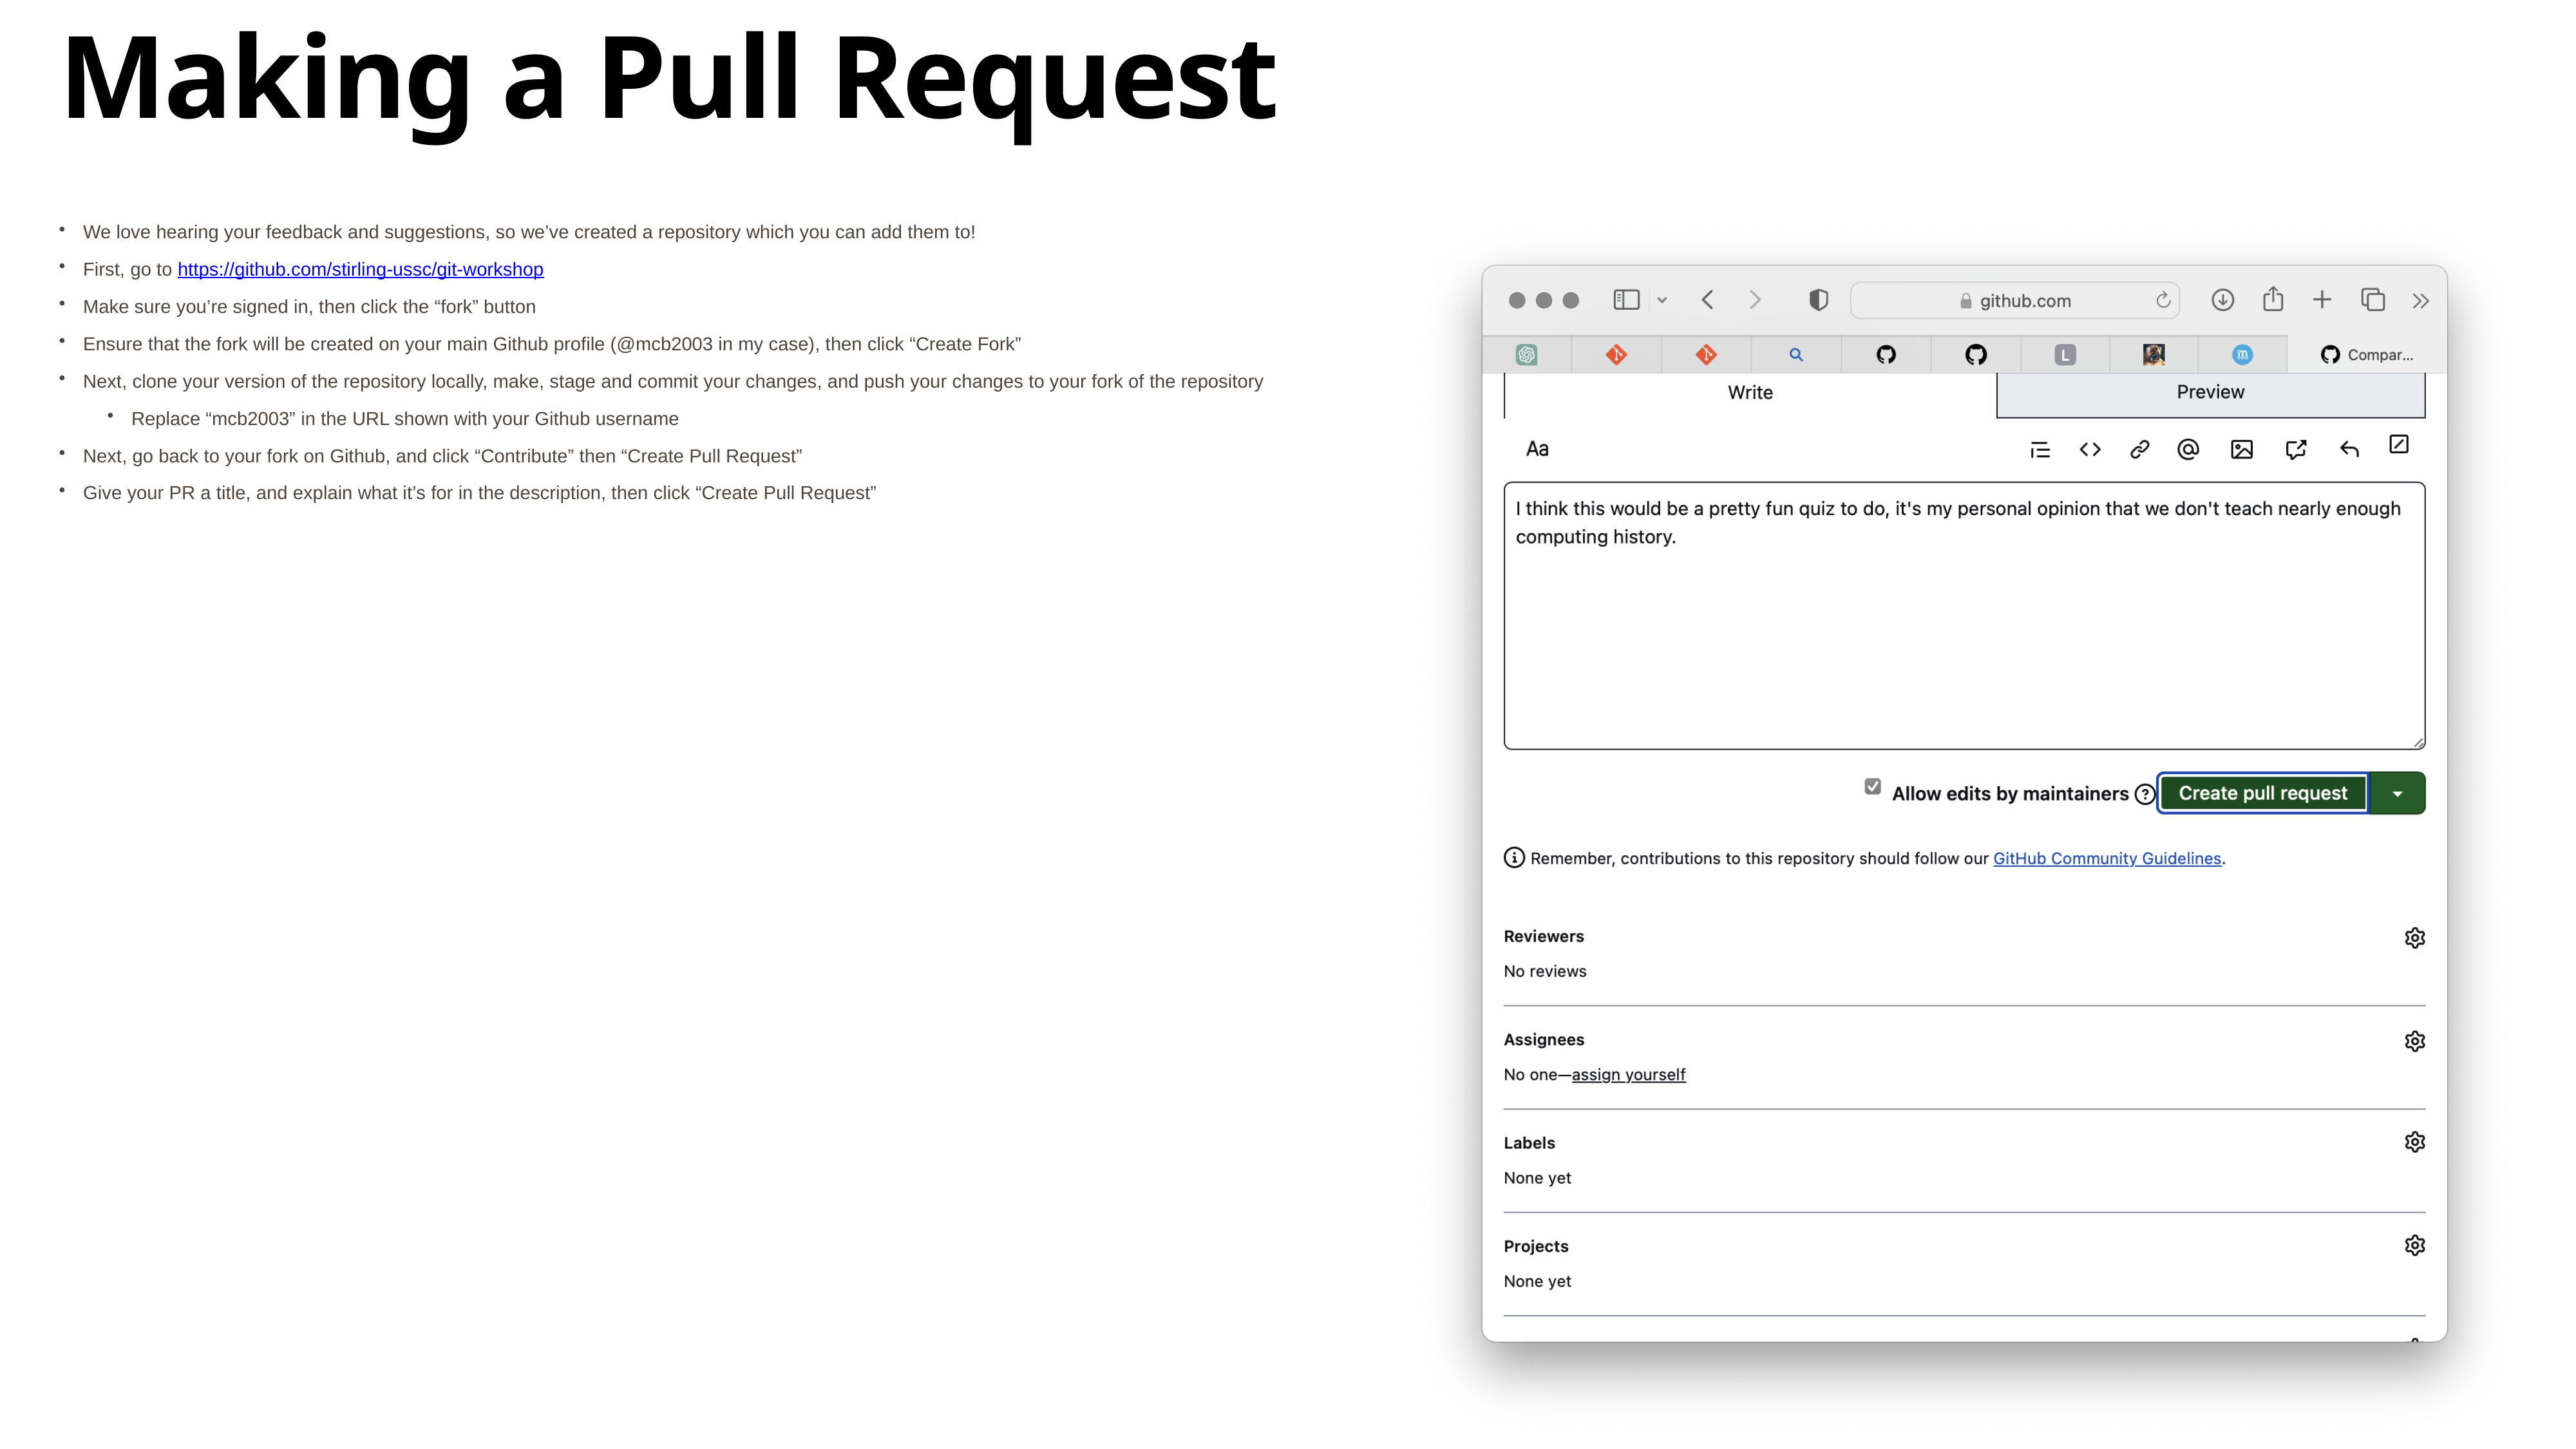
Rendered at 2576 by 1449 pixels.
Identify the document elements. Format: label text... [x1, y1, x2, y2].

title Making a Pull Request [53, 25, 2523, 187]
list We love hearing your feedback and suggestions, so we’ve created a repository which you can add them to! First, go to https://github.com/stirling-ussc/git-workshop Make sure you’re signed in, then click the “fork” button Ensure that the fork will be created on your main Github profile (@mcb2003 in my case), then click “Create Fork” Next, clone your version of the repository locally, make, stage and commit your changes, and push your changes to your fork of the repository Replace “mcb2003” in the URL shown with your Github username Next, go back to your fork on Github, and click “Contribute” then “Create Pull Request” Give your PR a title, and explain what it’s for in the description, then click “Create Pull Request” [53, 214, 1407, 1423]
picture [1407, 214, 2523, 1441]
